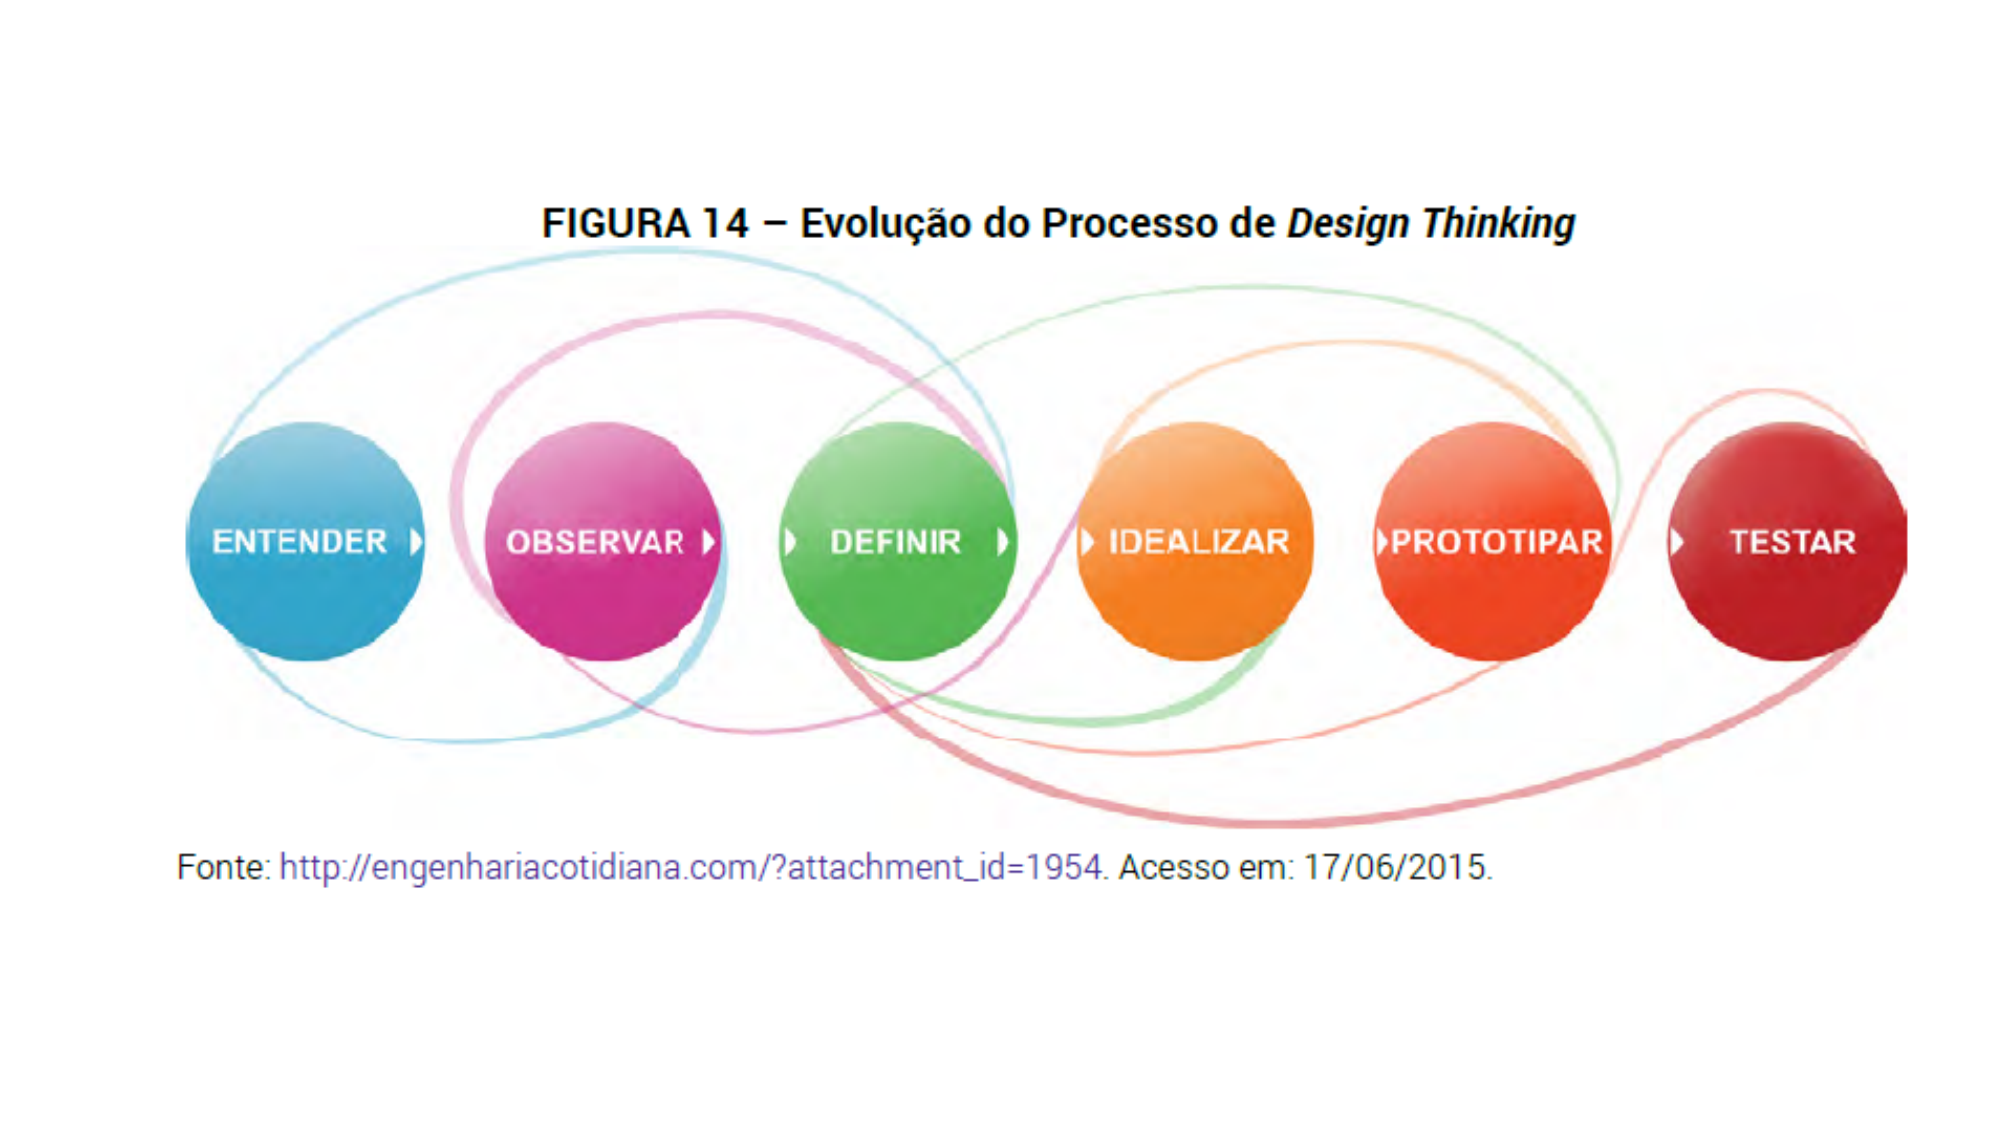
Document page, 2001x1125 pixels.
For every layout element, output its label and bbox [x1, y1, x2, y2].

picture [52, 154, 1933, 974]
